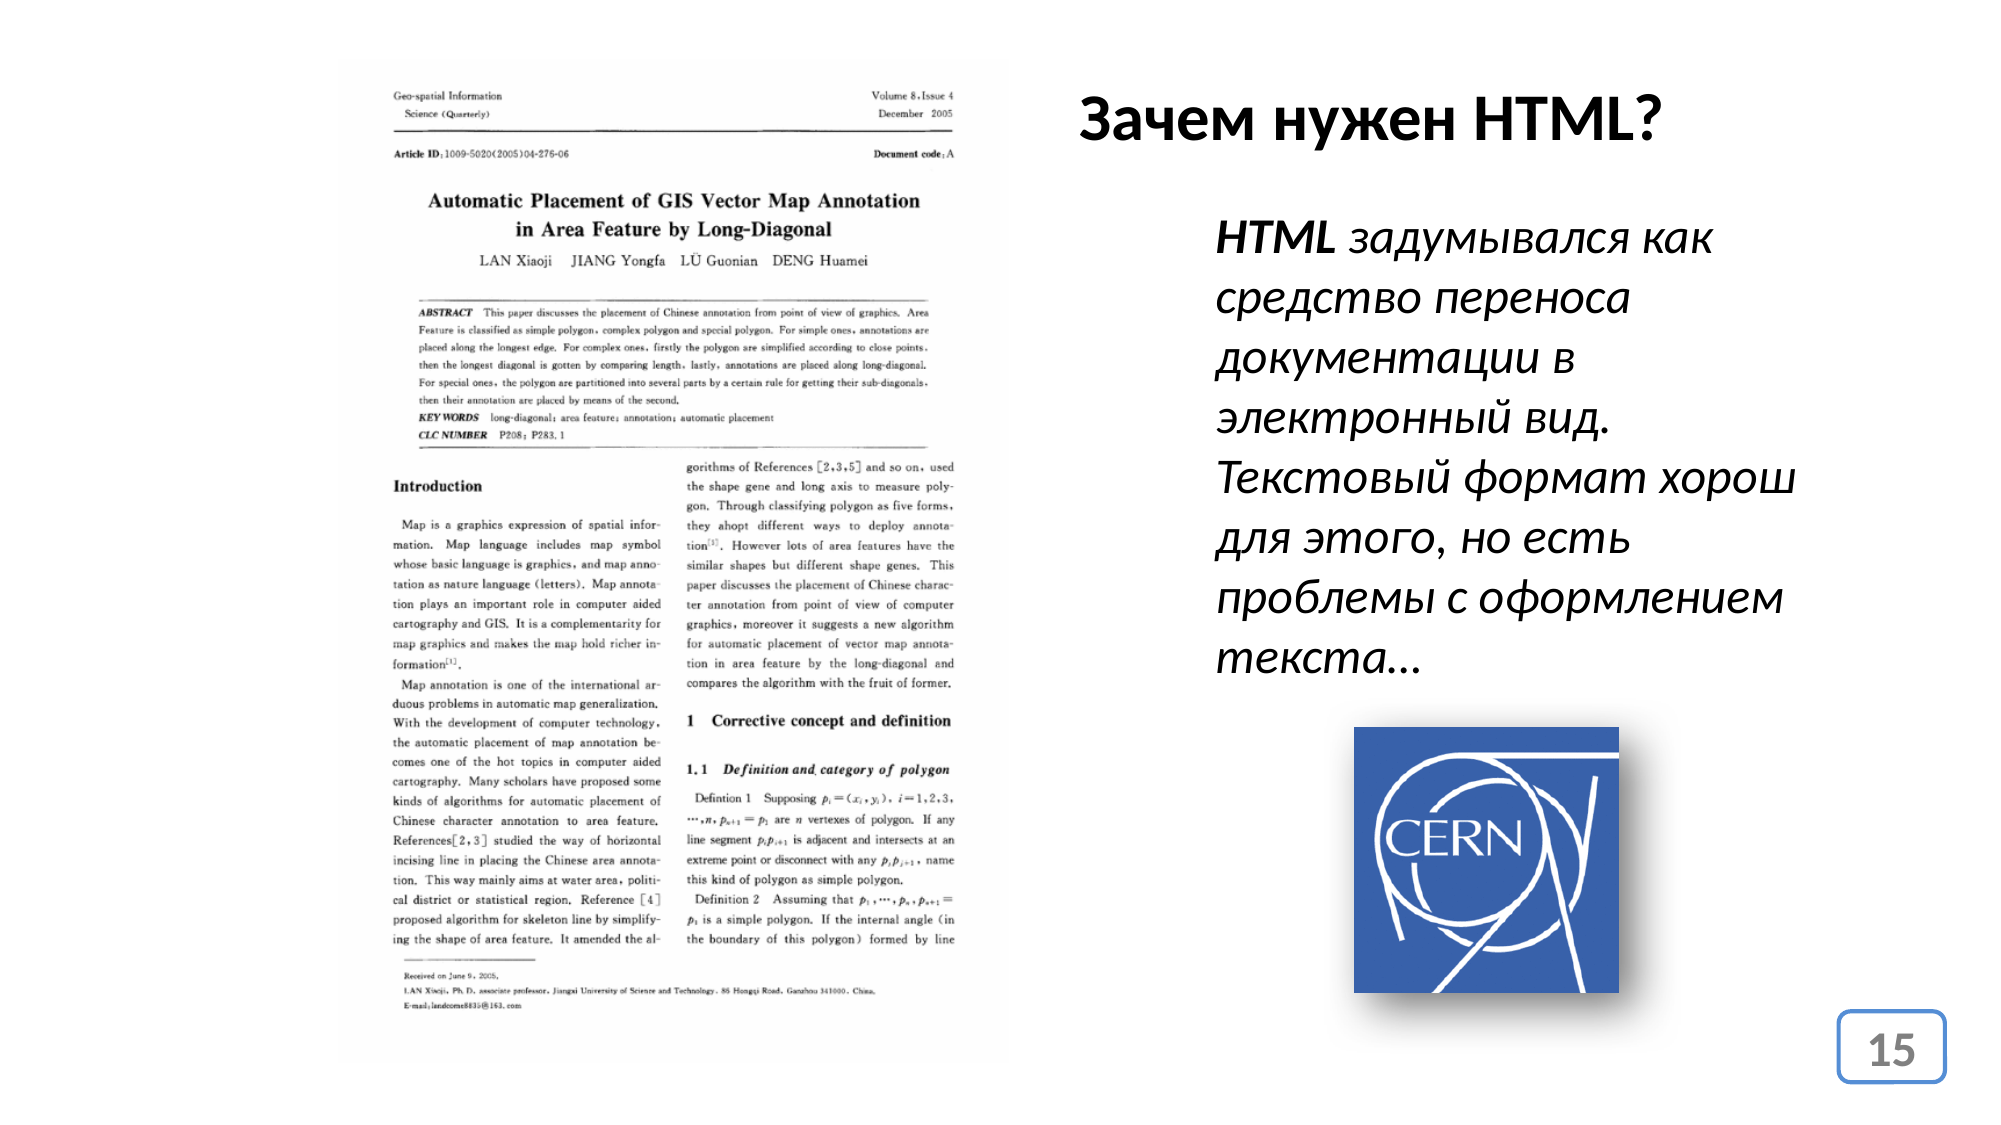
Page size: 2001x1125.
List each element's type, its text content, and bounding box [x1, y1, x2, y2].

picture [338, 59, 1009, 1063]
picture [1354, 727, 1620, 993]
text_box Зачем нужен HTML? [1013, 66, 2000, 161]
text_box HTML задумывался как средство переноса документации в электронный вид. Текстовый формат хорош для этого, но есть проблемы с оформлением текста… [1200, 196, 1827, 691]
text_box 15 [1836, 1009, 1948, 1085]
